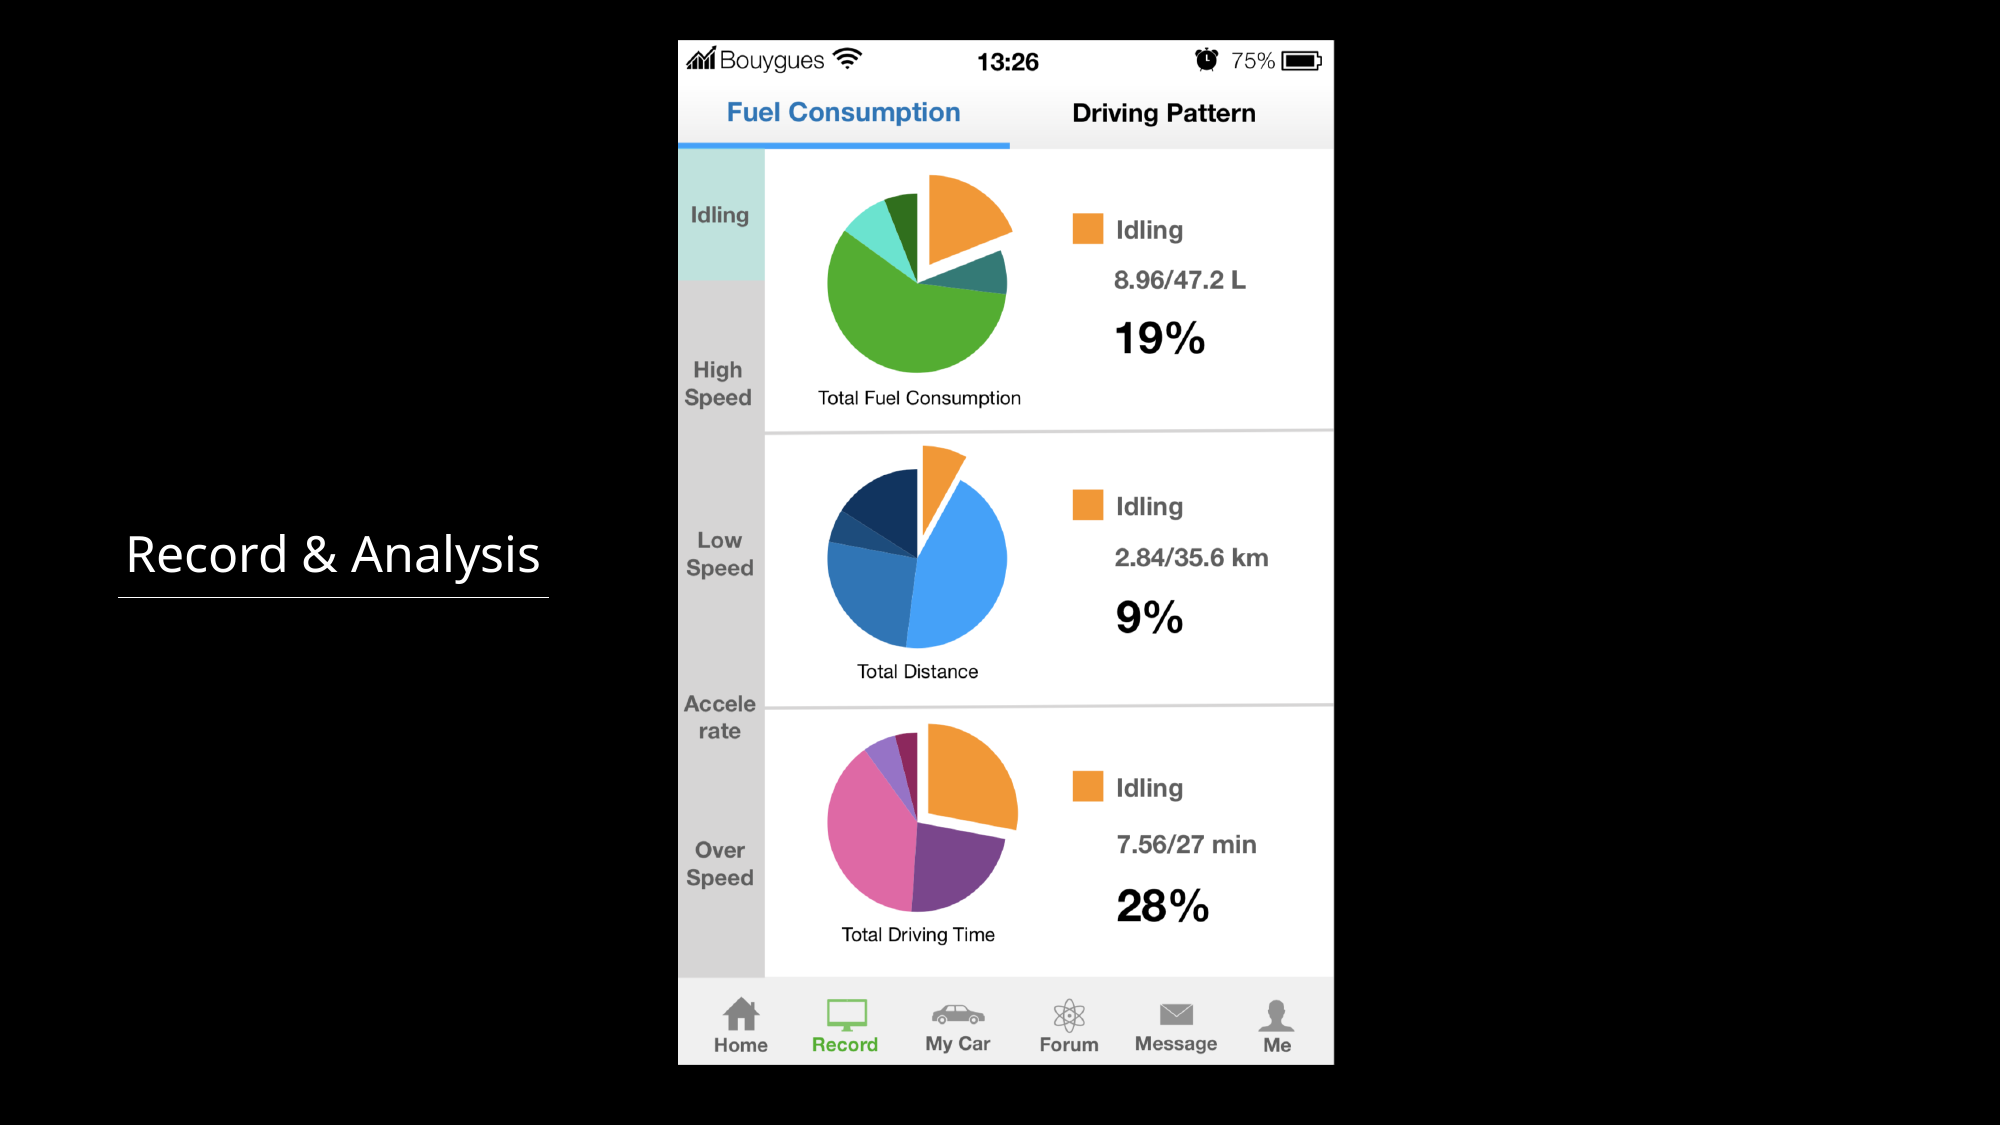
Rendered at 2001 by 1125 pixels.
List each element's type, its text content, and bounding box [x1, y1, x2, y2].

picture [678, 40, 1335, 1065]
text_box Record & Analysis [110, 514, 557, 590]
